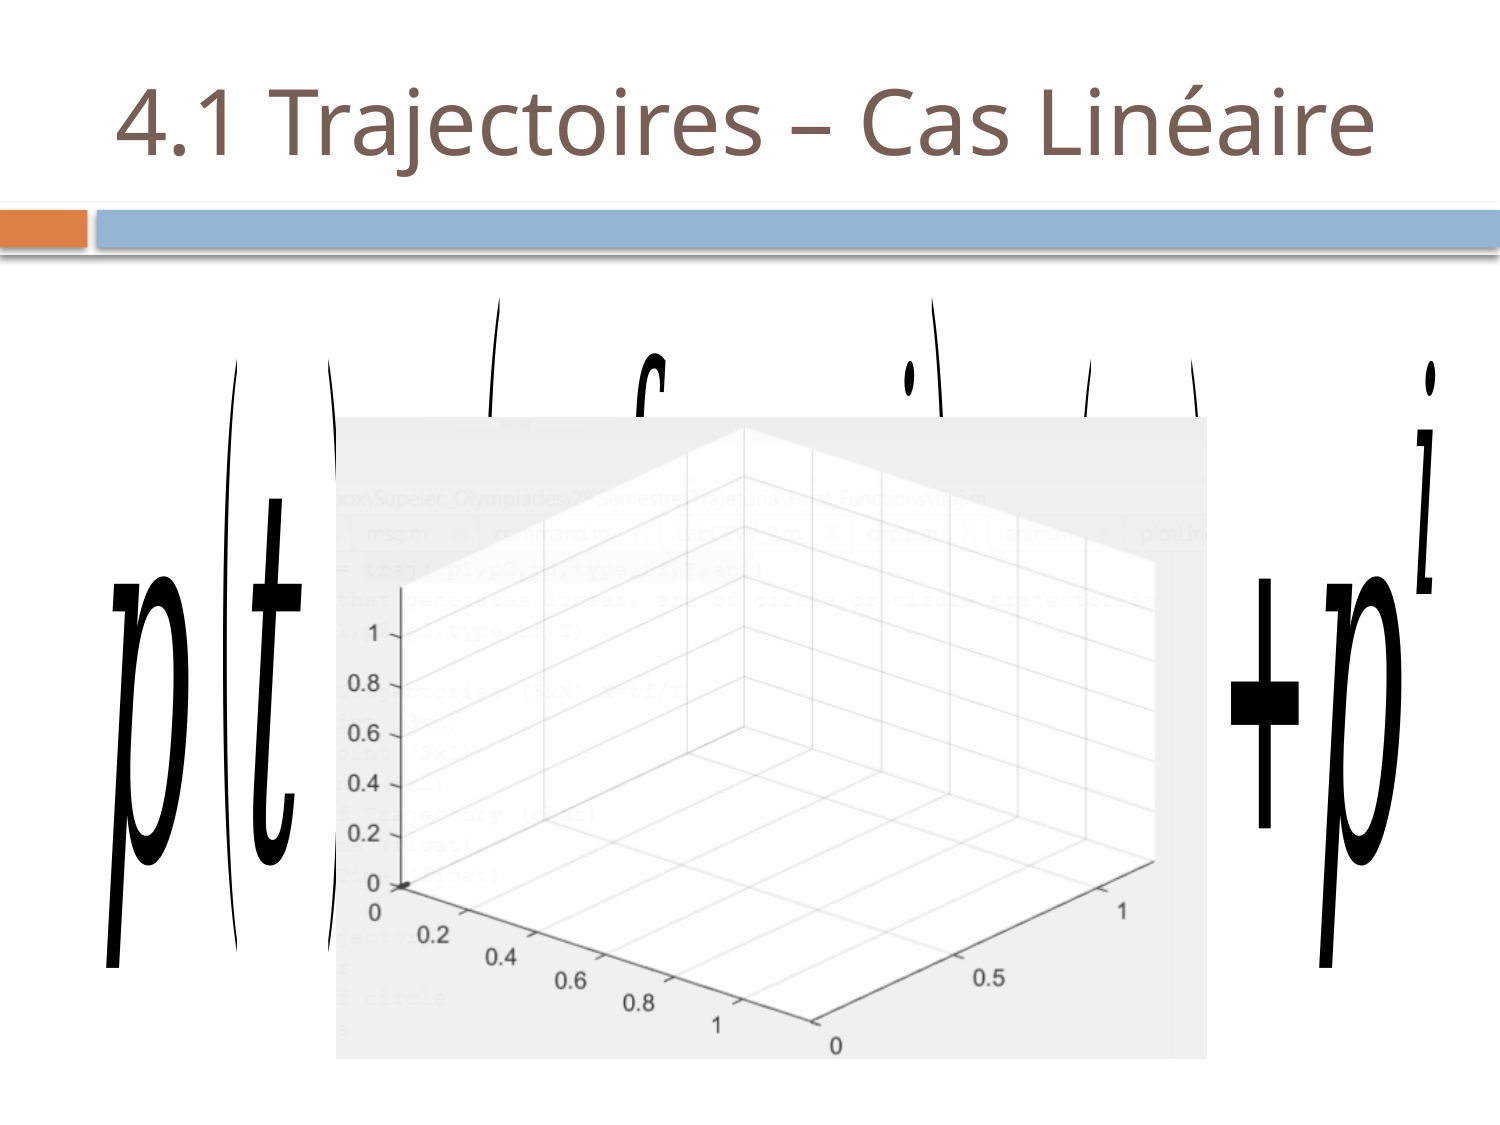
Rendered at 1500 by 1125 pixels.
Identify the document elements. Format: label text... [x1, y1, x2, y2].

picture [336, 417, 1207, 1059]
title 4.1 Trajectoires – Cas Linéaire [100, 37, 1438, 200]
